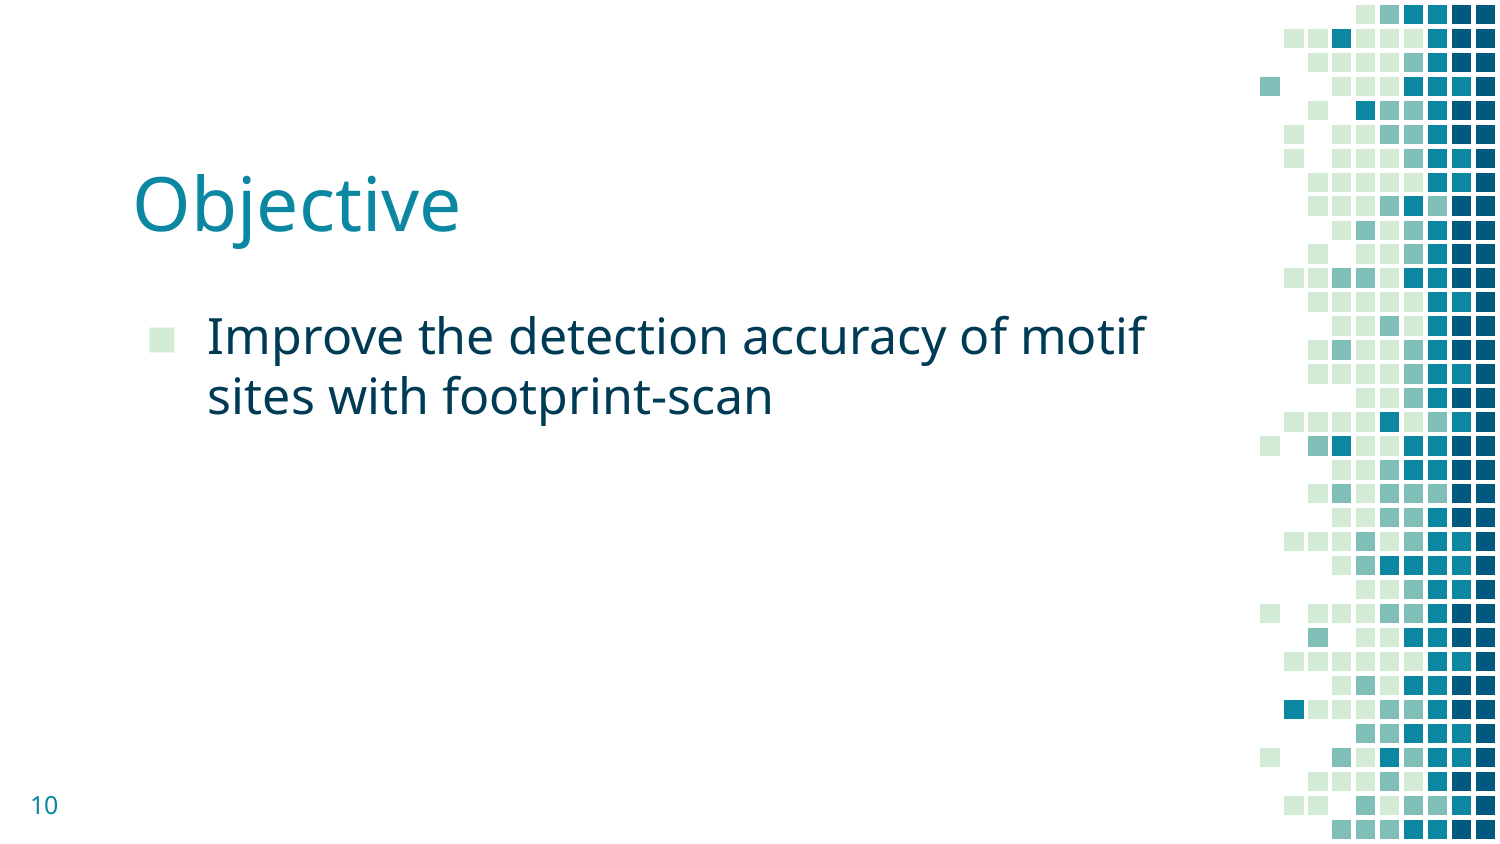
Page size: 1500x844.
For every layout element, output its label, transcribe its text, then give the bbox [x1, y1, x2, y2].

title Objective [117, 121, 1227, 262]
list Improve the detection accuracy of motif sites with footprint-scan [117, 289, 1227, 784]
slide_number ‹#› [15, 774, 105, 839]
